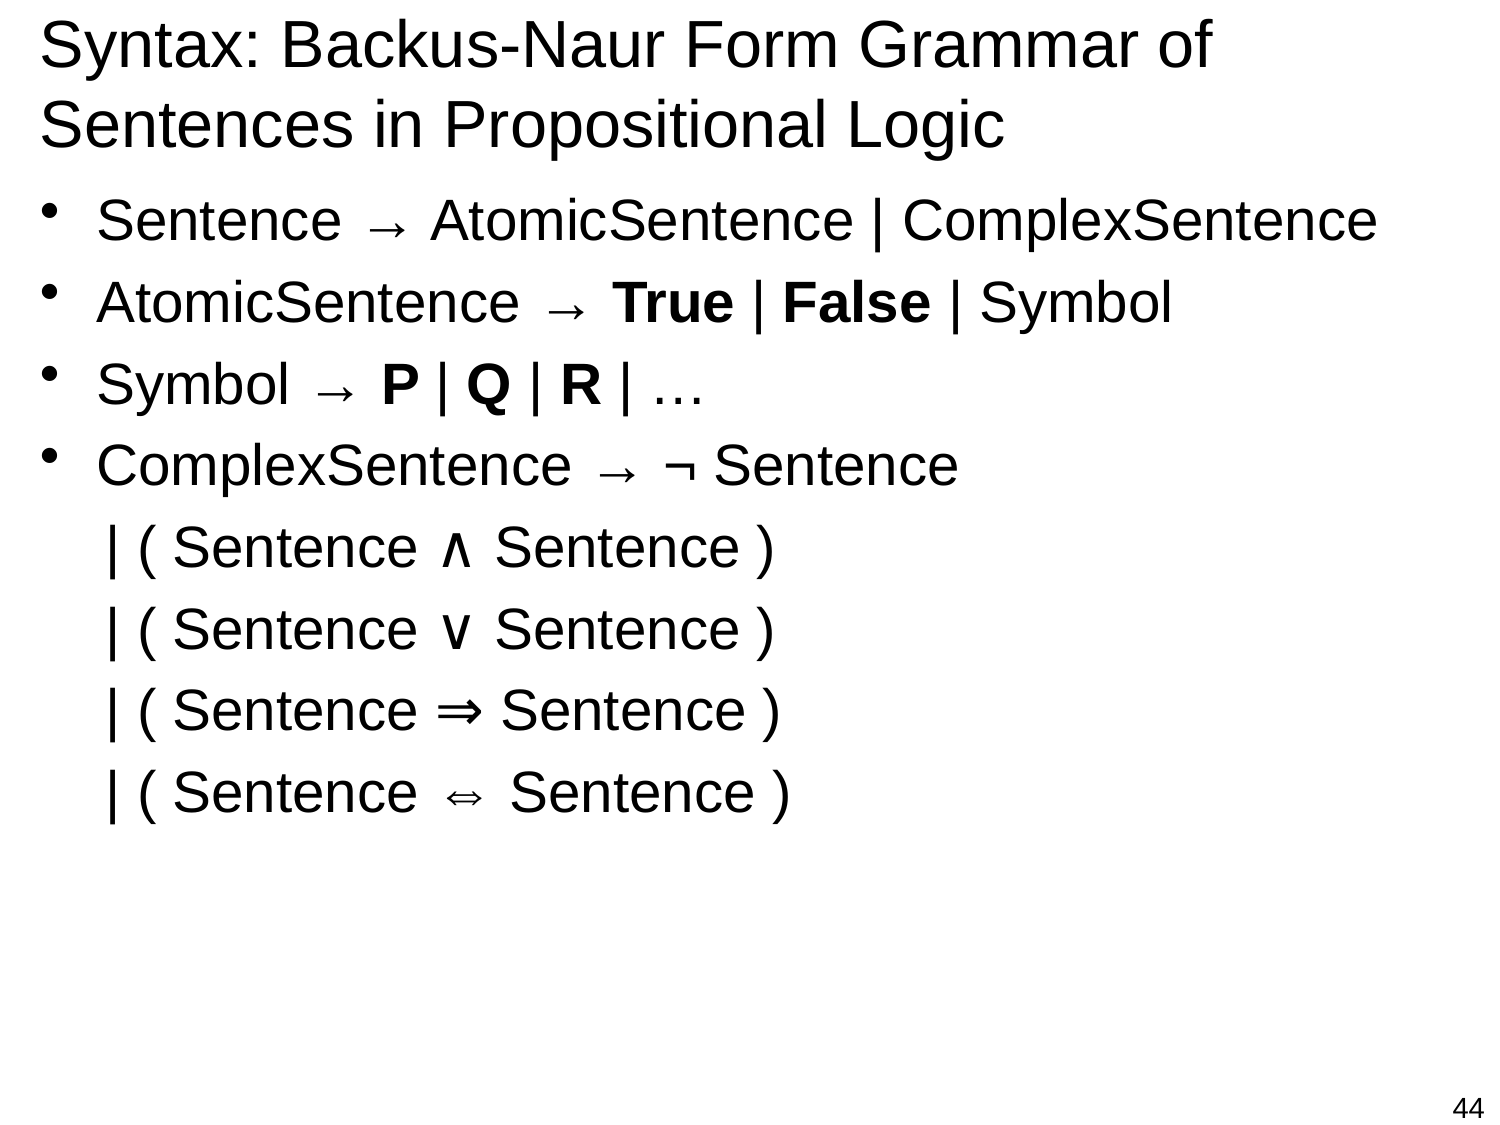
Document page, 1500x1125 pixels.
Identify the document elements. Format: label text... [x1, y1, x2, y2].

list Sentence → AtomicSentence | ComplexSentence AtomicSentence → True | False | Symbol Symbol → P | Q | R | … ComplexSentence → ¬ Sentence | ( Sentence ∧ Sentence ) | ( Sentence ∨ Sentence ) | ( Sentence ⇒ Sentence ) | ( Sentence ⇔ Sentence ) [24, 174, 1476, 1076]
title Syntax: Backus-Naur Form Grammar of Sentences in Propositional Logic [24, 12, 1476, 151]
slide_number 44 [1424, 1046, 1500, 1125]
